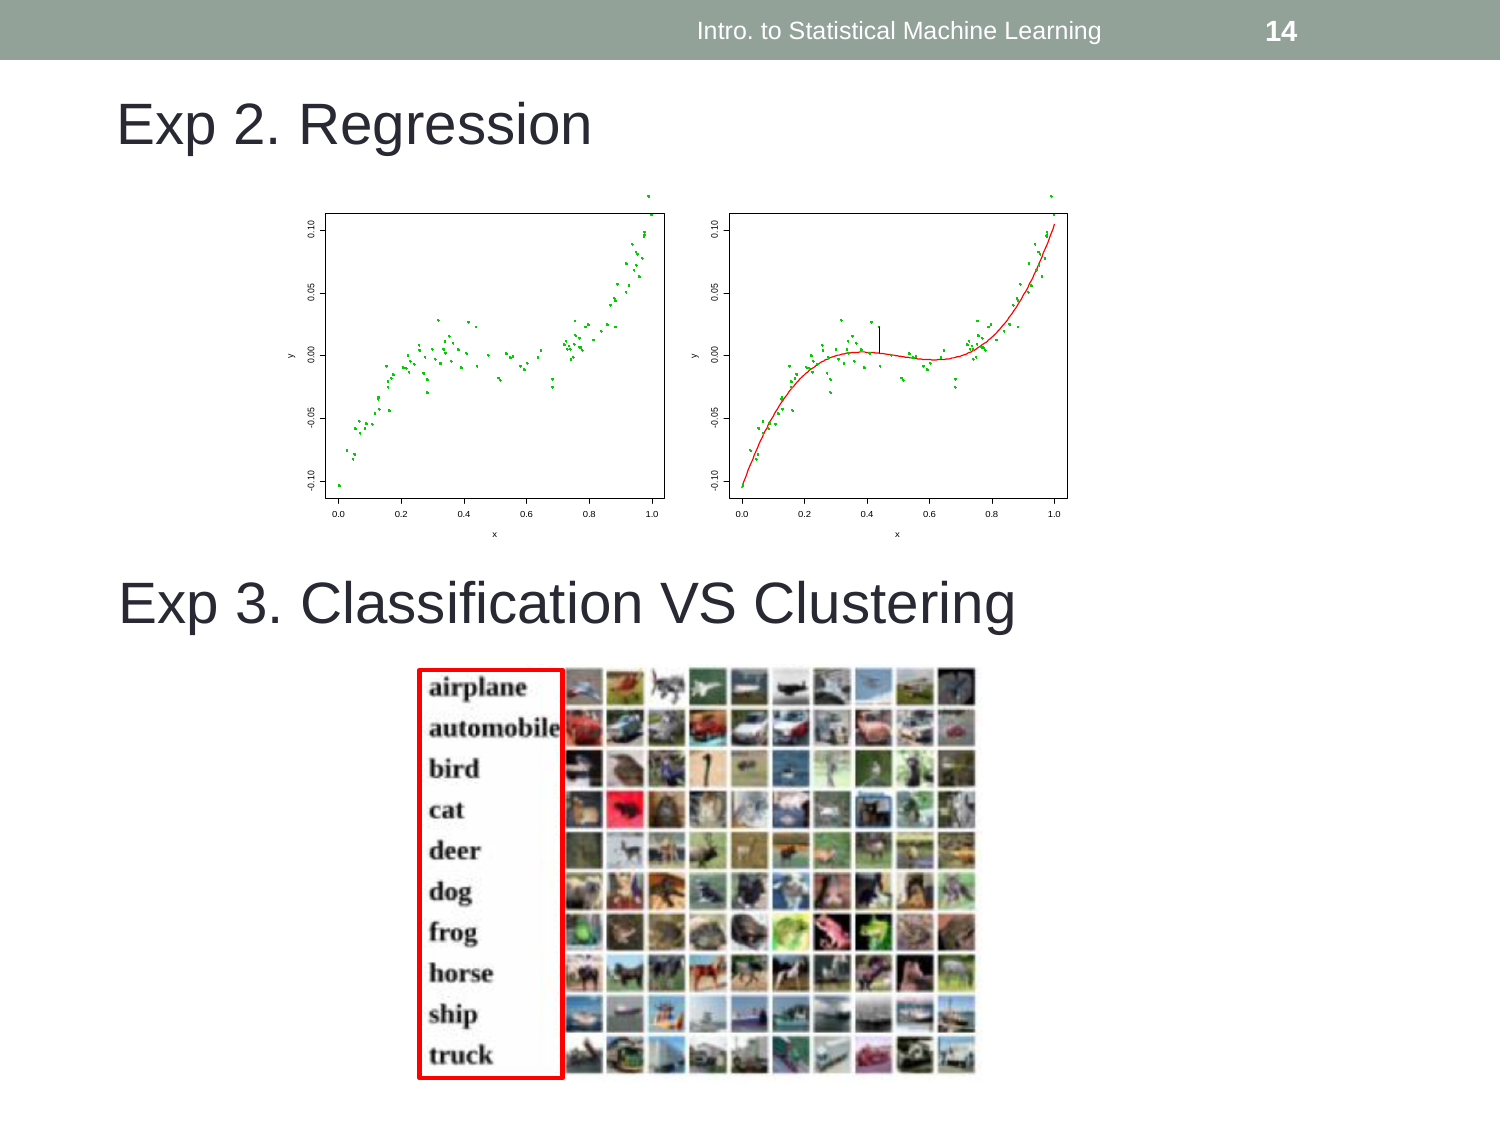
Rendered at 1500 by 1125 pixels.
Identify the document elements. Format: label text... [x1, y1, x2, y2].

slide_number 14 [1250, 3, 1425, 57]
text_box Exp 2. Regression [101, 79, 609, 164]
footer Intro. to Statistical Machine Learning [562, 3, 1238, 57]
picture [419, 664, 991, 1083]
text_box Exp 3. Classification VS Clustering [103, 558, 1033, 643]
picture [282, 173, 1090, 549]
